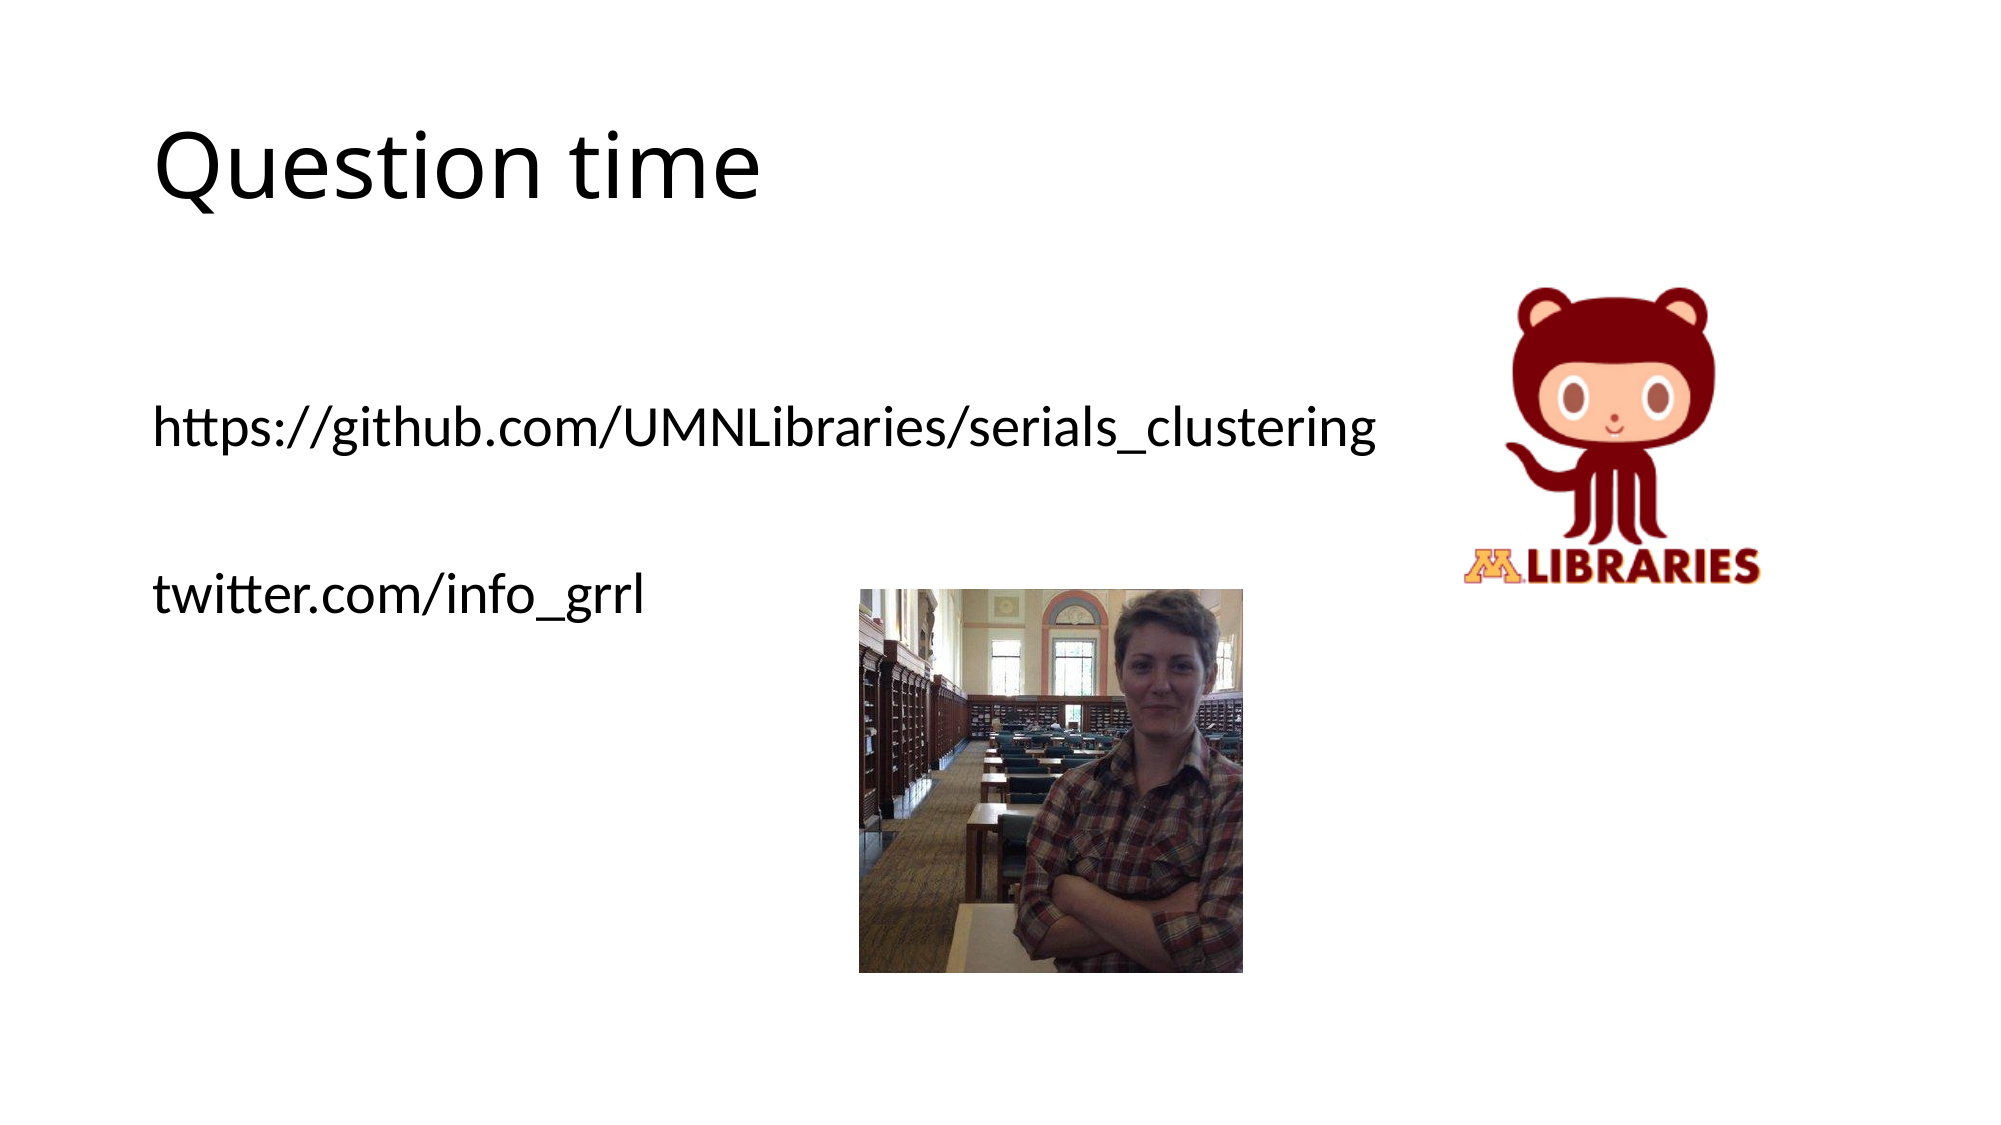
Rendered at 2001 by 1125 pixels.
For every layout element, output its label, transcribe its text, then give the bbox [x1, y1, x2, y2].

list https://github.com/UMNLibraries/serials_clustering twitter.com/info_grrl [137, 297, 1530, 1012]
picture [859, 589, 1243, 973]
title Question time [137, 59, 1863, 278]
picture [1455, 277, 1769, 590]
